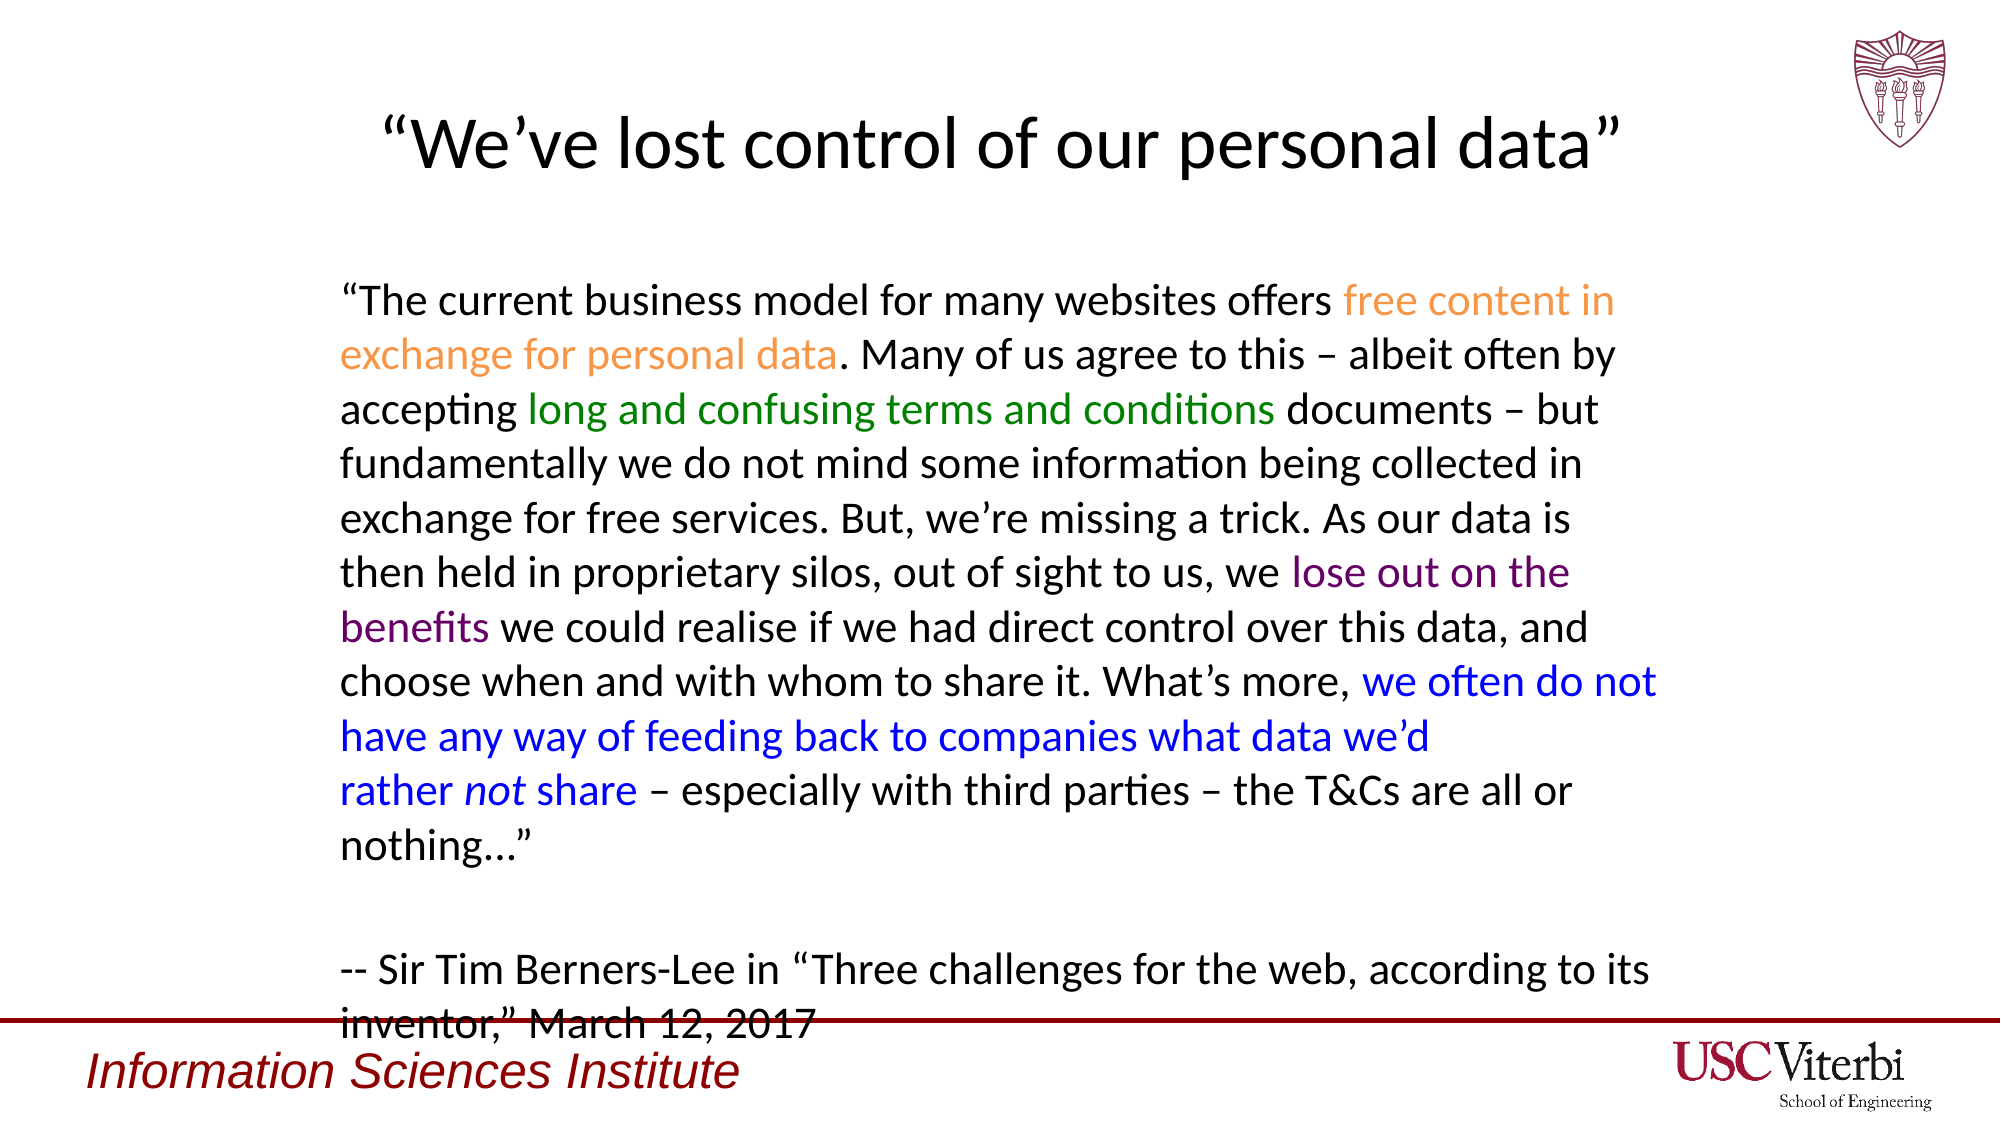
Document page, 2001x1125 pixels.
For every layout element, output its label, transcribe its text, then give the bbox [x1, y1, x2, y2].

list “The current business model for many websites offers free content in exchange for personal data. Many of us agree to this – albeit often by accepting long and confusing terms and conditions documents – but fundamentally we do not mind some information being collected in exchange for free services. But, we’re missing a trick. As our data is then held in proprietary silos, out of sight to us, we lose out on the benefits we could realise if we had direct control over this data, and choose when and with whom to share it. What’s more, we often do not have any way of feeding back to companies what data we’d rather not share – especially with third parties – the T&Cs are all or nothing...” -- Sir Tim Berners-Lee in “Three challenges for the web, according to its inventor,” March 12, 2017 [324, 262, 1675, 1061]
title “We’ve lost control of our personal data” [270, 45, 1733, 233]
picture [1824, 13, 1975, 164]
picture [1641, 1027, 1964, 1118]
